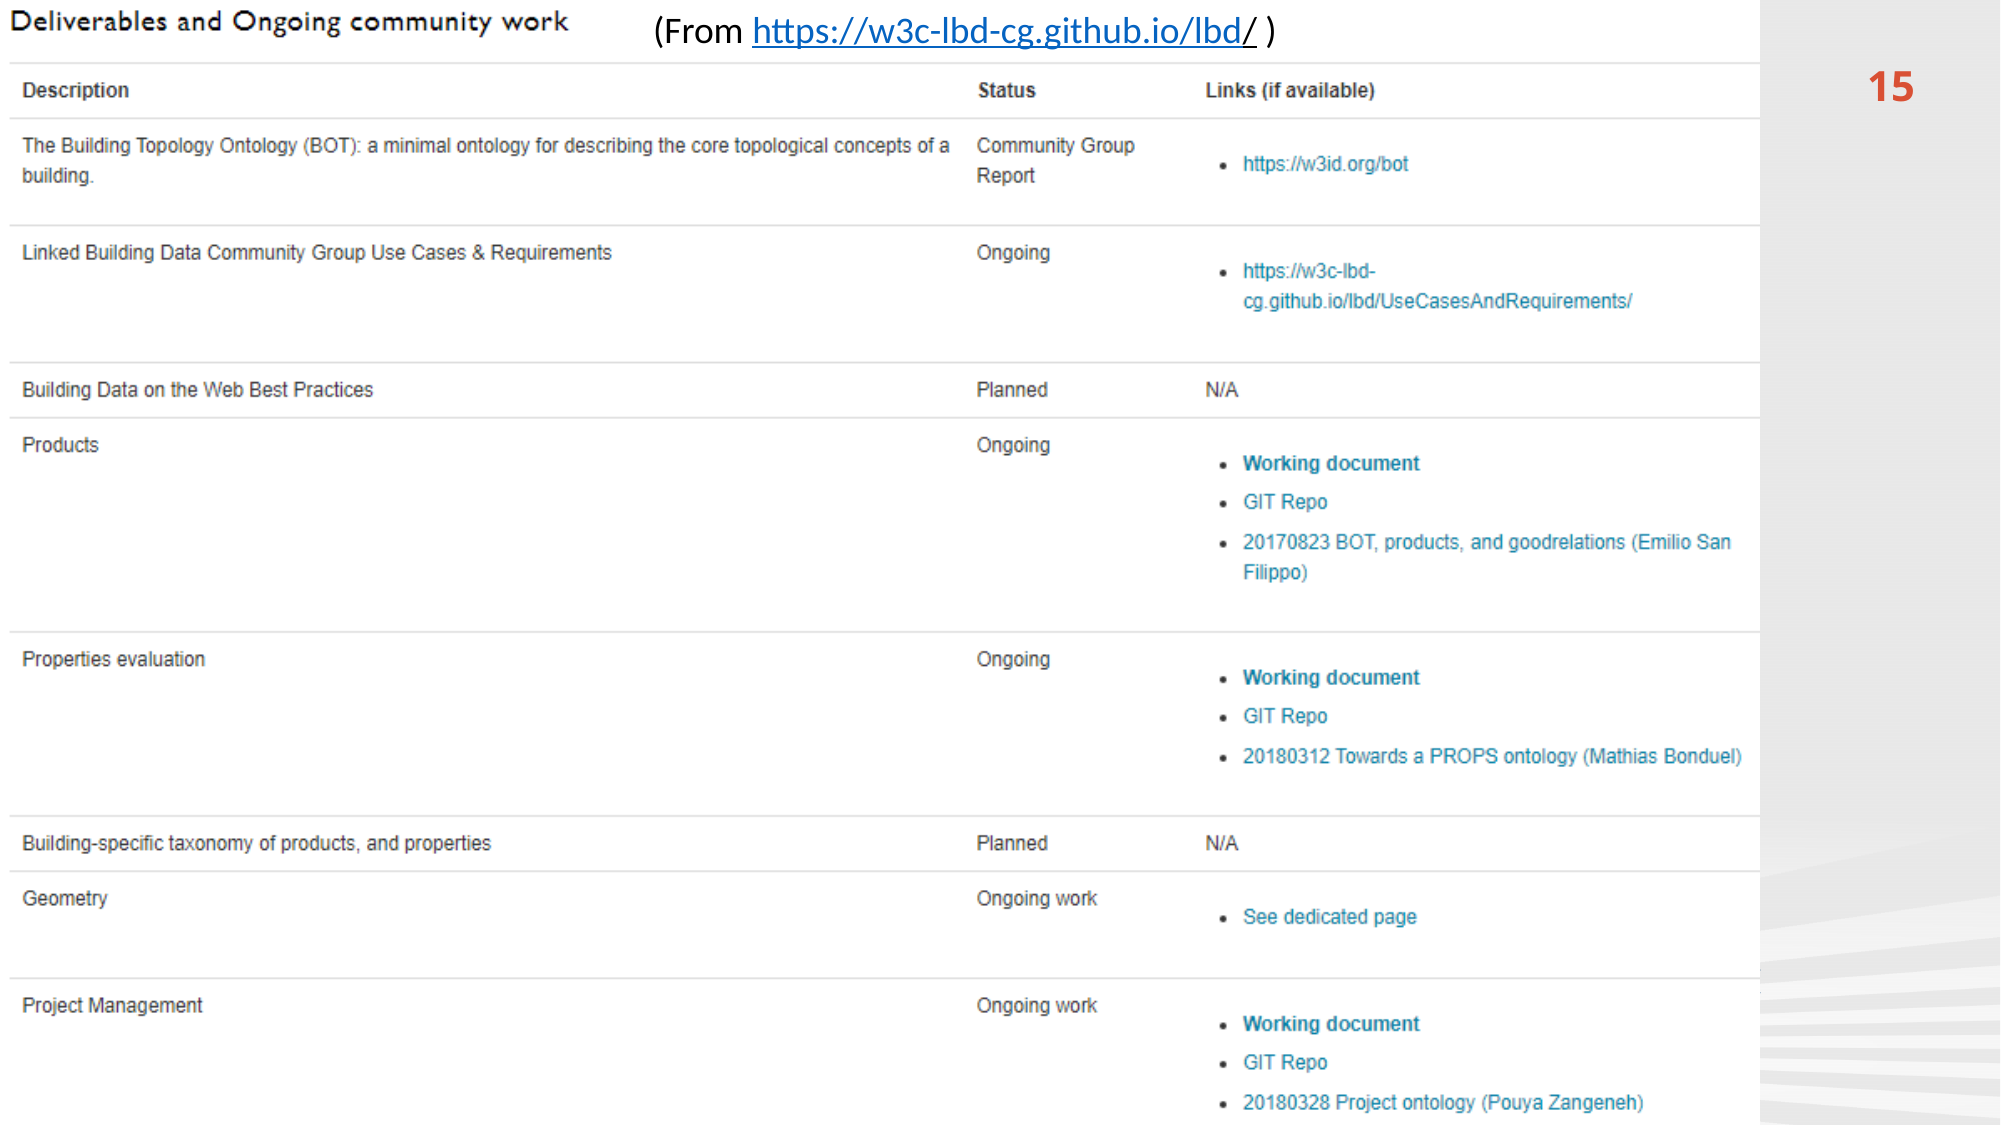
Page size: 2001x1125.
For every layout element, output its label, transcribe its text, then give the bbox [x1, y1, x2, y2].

picture [0, 0, 2001, 1125]
slide_number 15 [1839, 51, 1943, 126]
